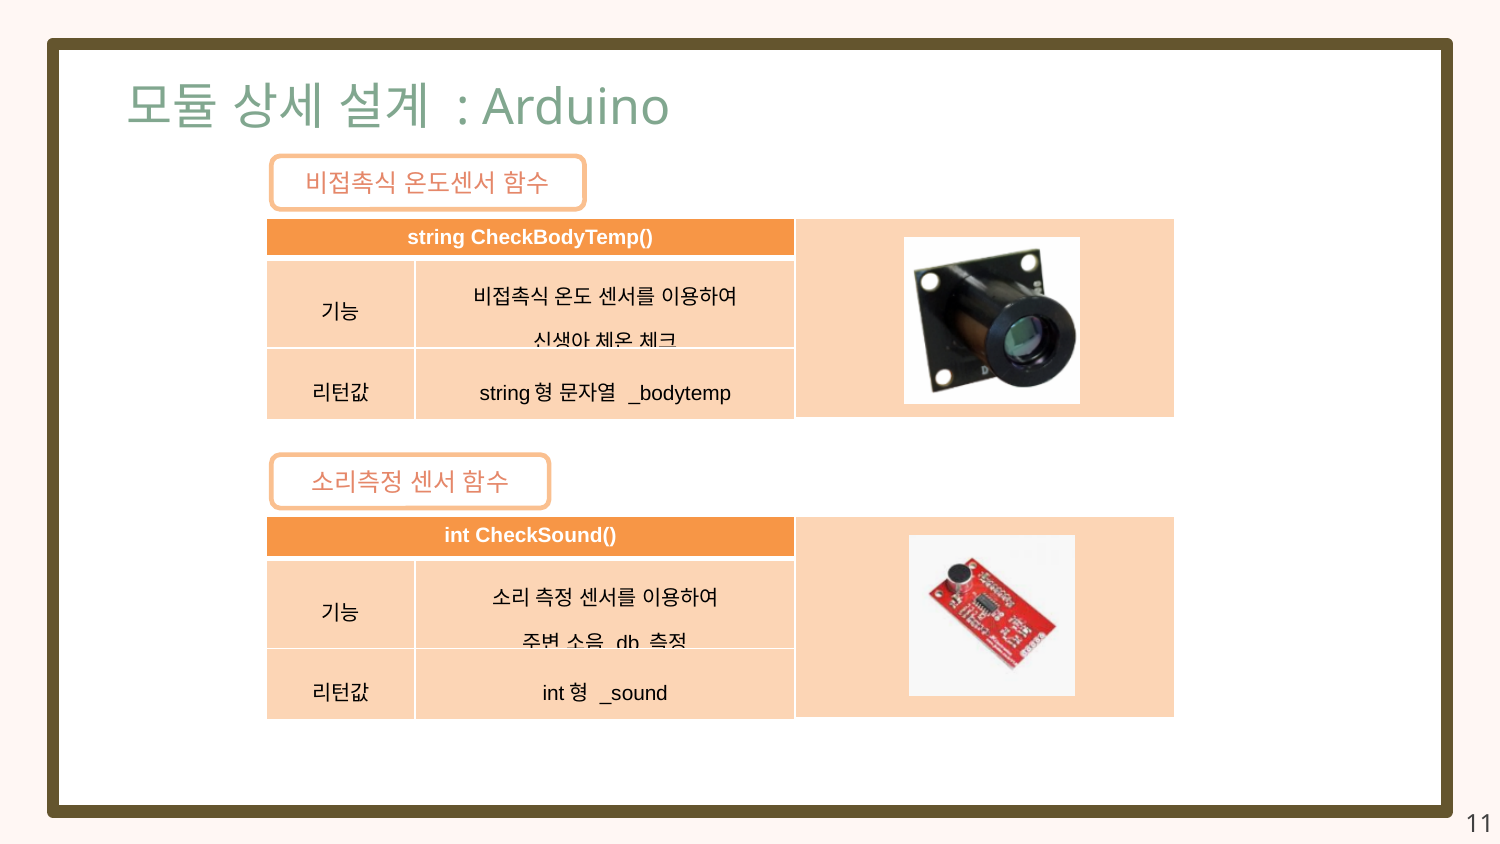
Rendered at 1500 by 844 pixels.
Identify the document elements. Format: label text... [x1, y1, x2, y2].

table_cell 소리 측정 센서를 이용하여 주변 소음 db 측정 [416, 561, 794, 648]
table_header [796, 219, 1174, 417]
table_header string CheckBodyTemp() [267, 219, 794, 255]
table_cell 기능 [267, 261, 414, 347]
table_cell 리턴값 [267, 349, 414, 419]
table_header int CheckSound() [267, 517, 794, 556]
table_cell 비접촉식 온도 센서를 이용하여 신생아 체온 체크 [416, 261, 794, 347]
text_box 소리측정 센서 함수 [269, 452, 552, 511]
picture [909, 535, 1076, 696]
text_box [51, 42, 1449, 814]
table_cell string형 문자열 _bodytemp [416, 349, 794, 419]
text_box 비접촉식 온도센서 함수 [269, 153, 587, 212]
table_cell 기능 [267, 561, 414, 648]
table_cell int형 _sound [416, 649, 794, 719]
text_box 모듈 상세 설계 : Arduino [111, 67, 686, 143]
picture [832, 237, 1080, 404]
text_box 11 [1450, 800, 1500, 844]
table_cell 리턴값 [267, 649, 414, 719]
table_header [796, 517, 1174, 717]
